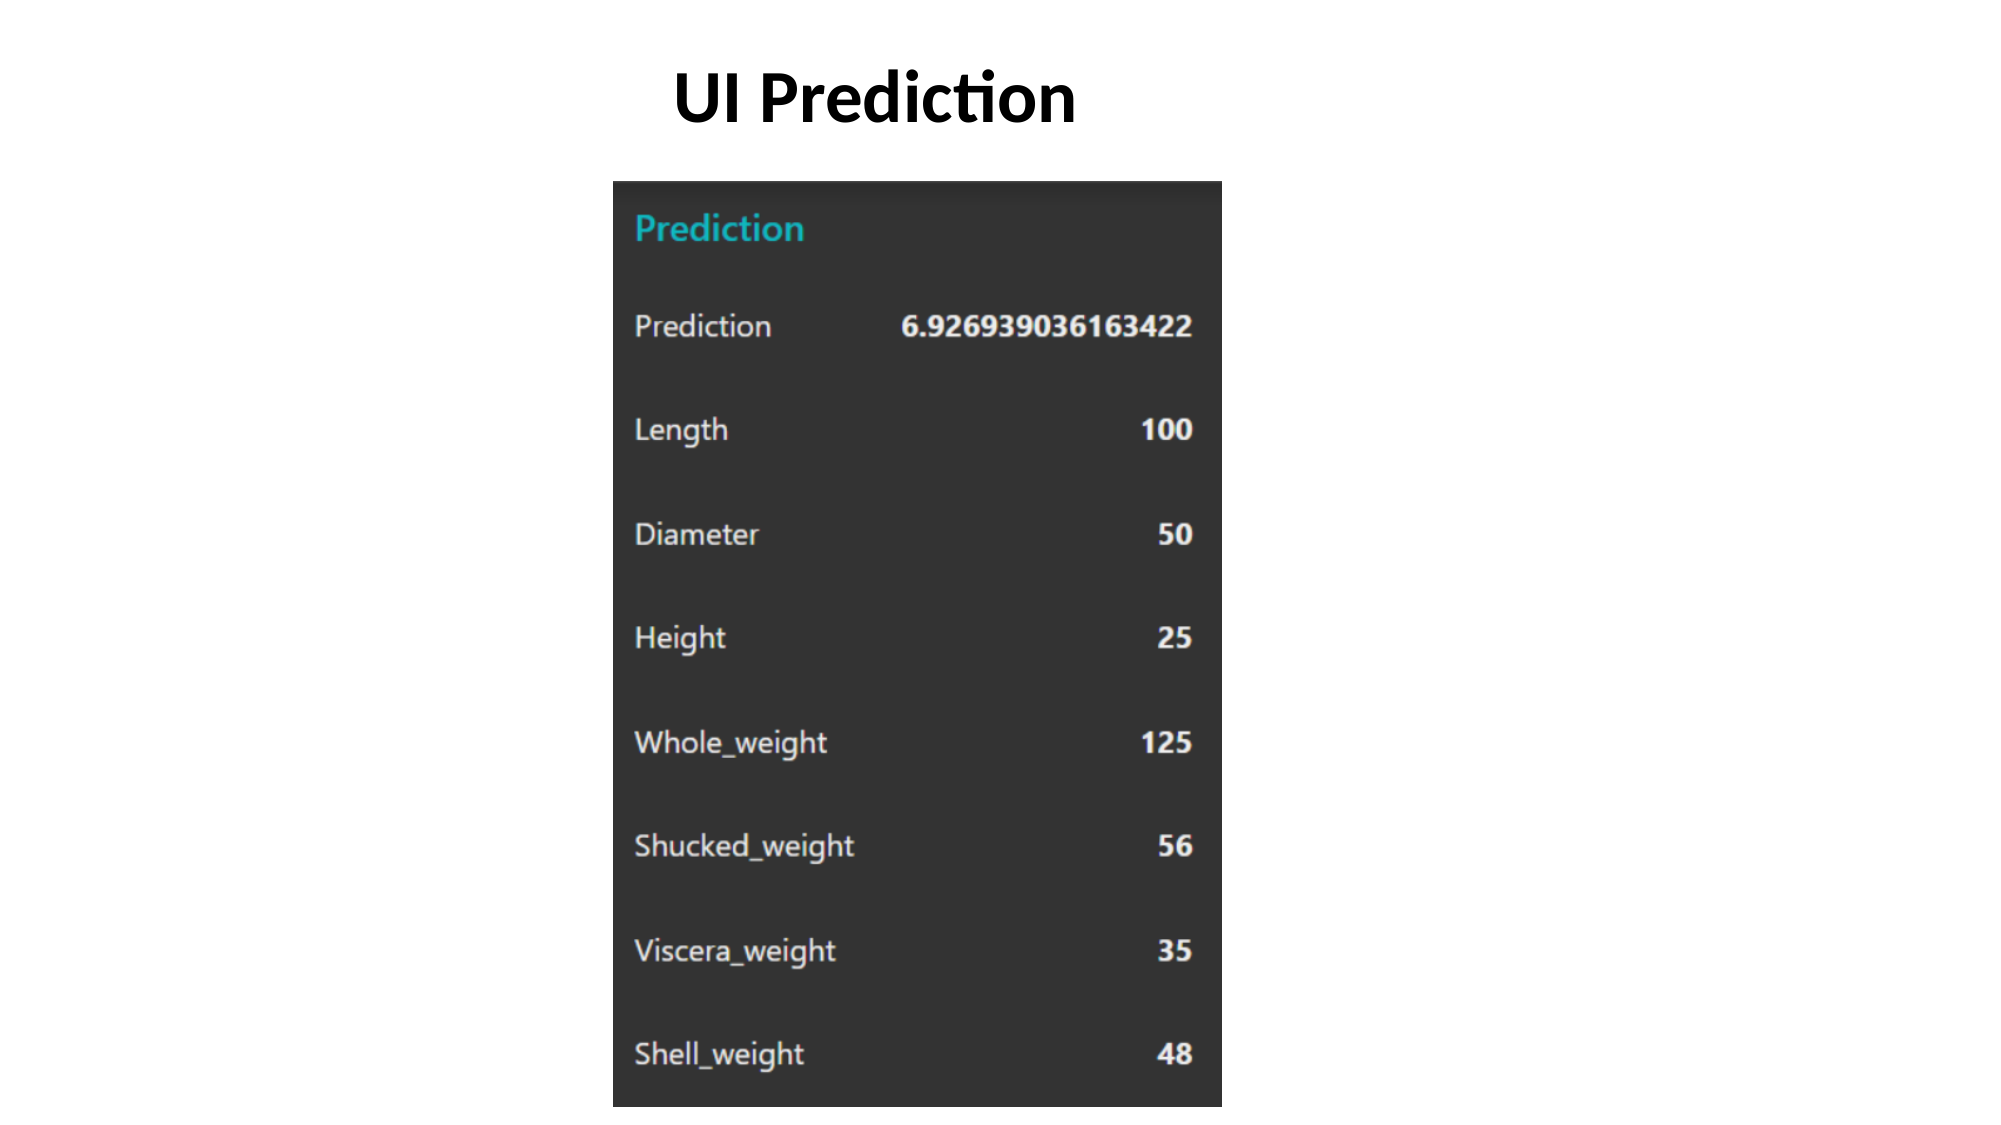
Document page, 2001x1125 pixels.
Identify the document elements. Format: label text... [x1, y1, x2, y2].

text_box UI Prediction [658, 39, 1176, 145]
picture [613, 181, 1222, 1107]
